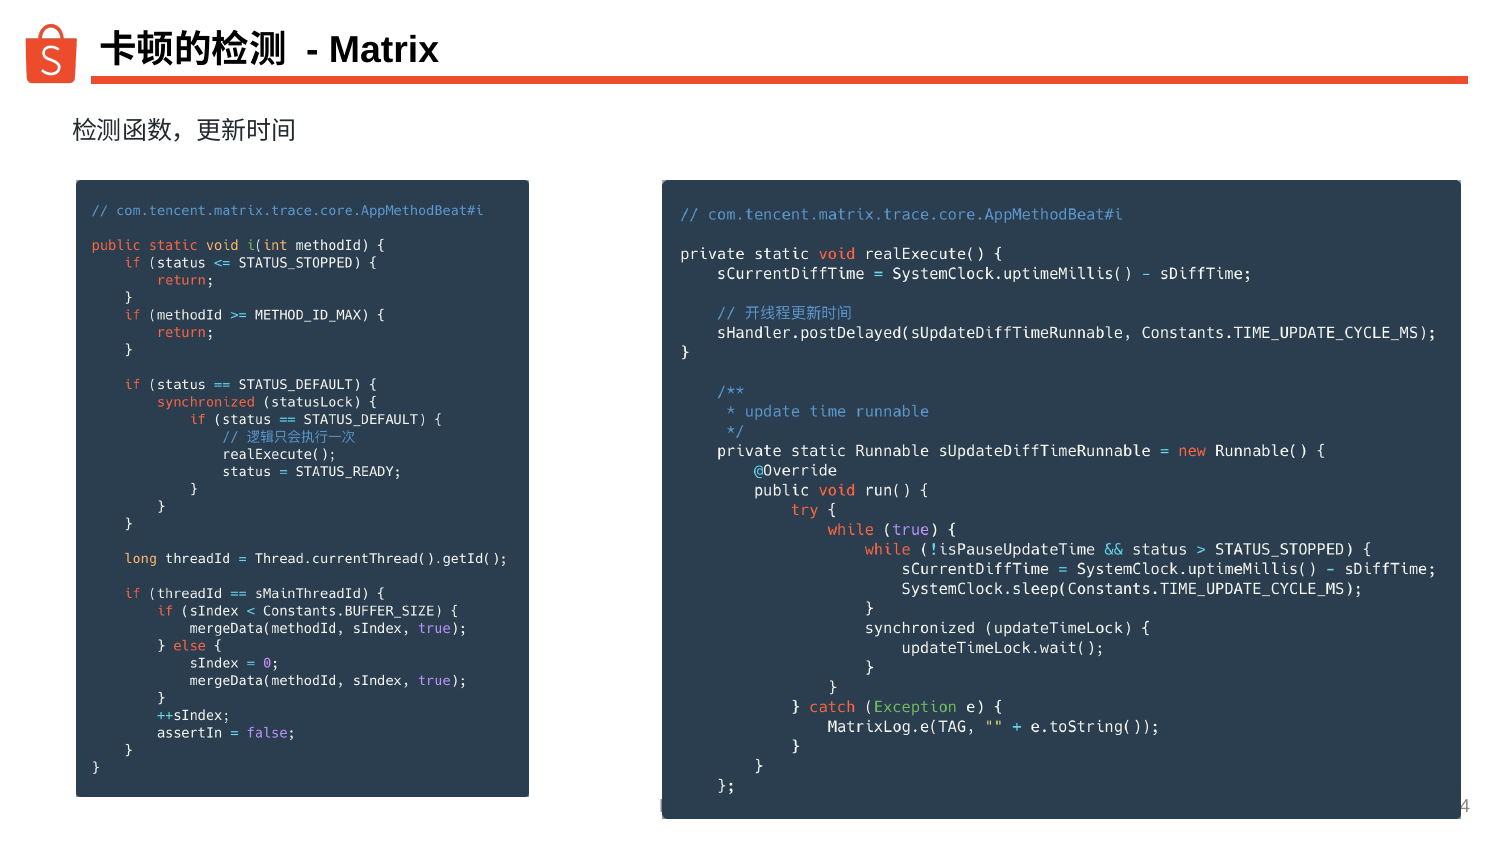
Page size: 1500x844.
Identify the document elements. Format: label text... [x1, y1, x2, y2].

title 卡顿的检测 - Matrix [90, 7, 1413, 80]
picture [662, 180, 1461, 820]
slide_number ‹#› [1464, 787, 1476, 822]
picture [76, 180, 529, 798]
text_box 检测函数，更新时间 [57, 94, 1162, 160]
picture [25, 24, 81, 86]
